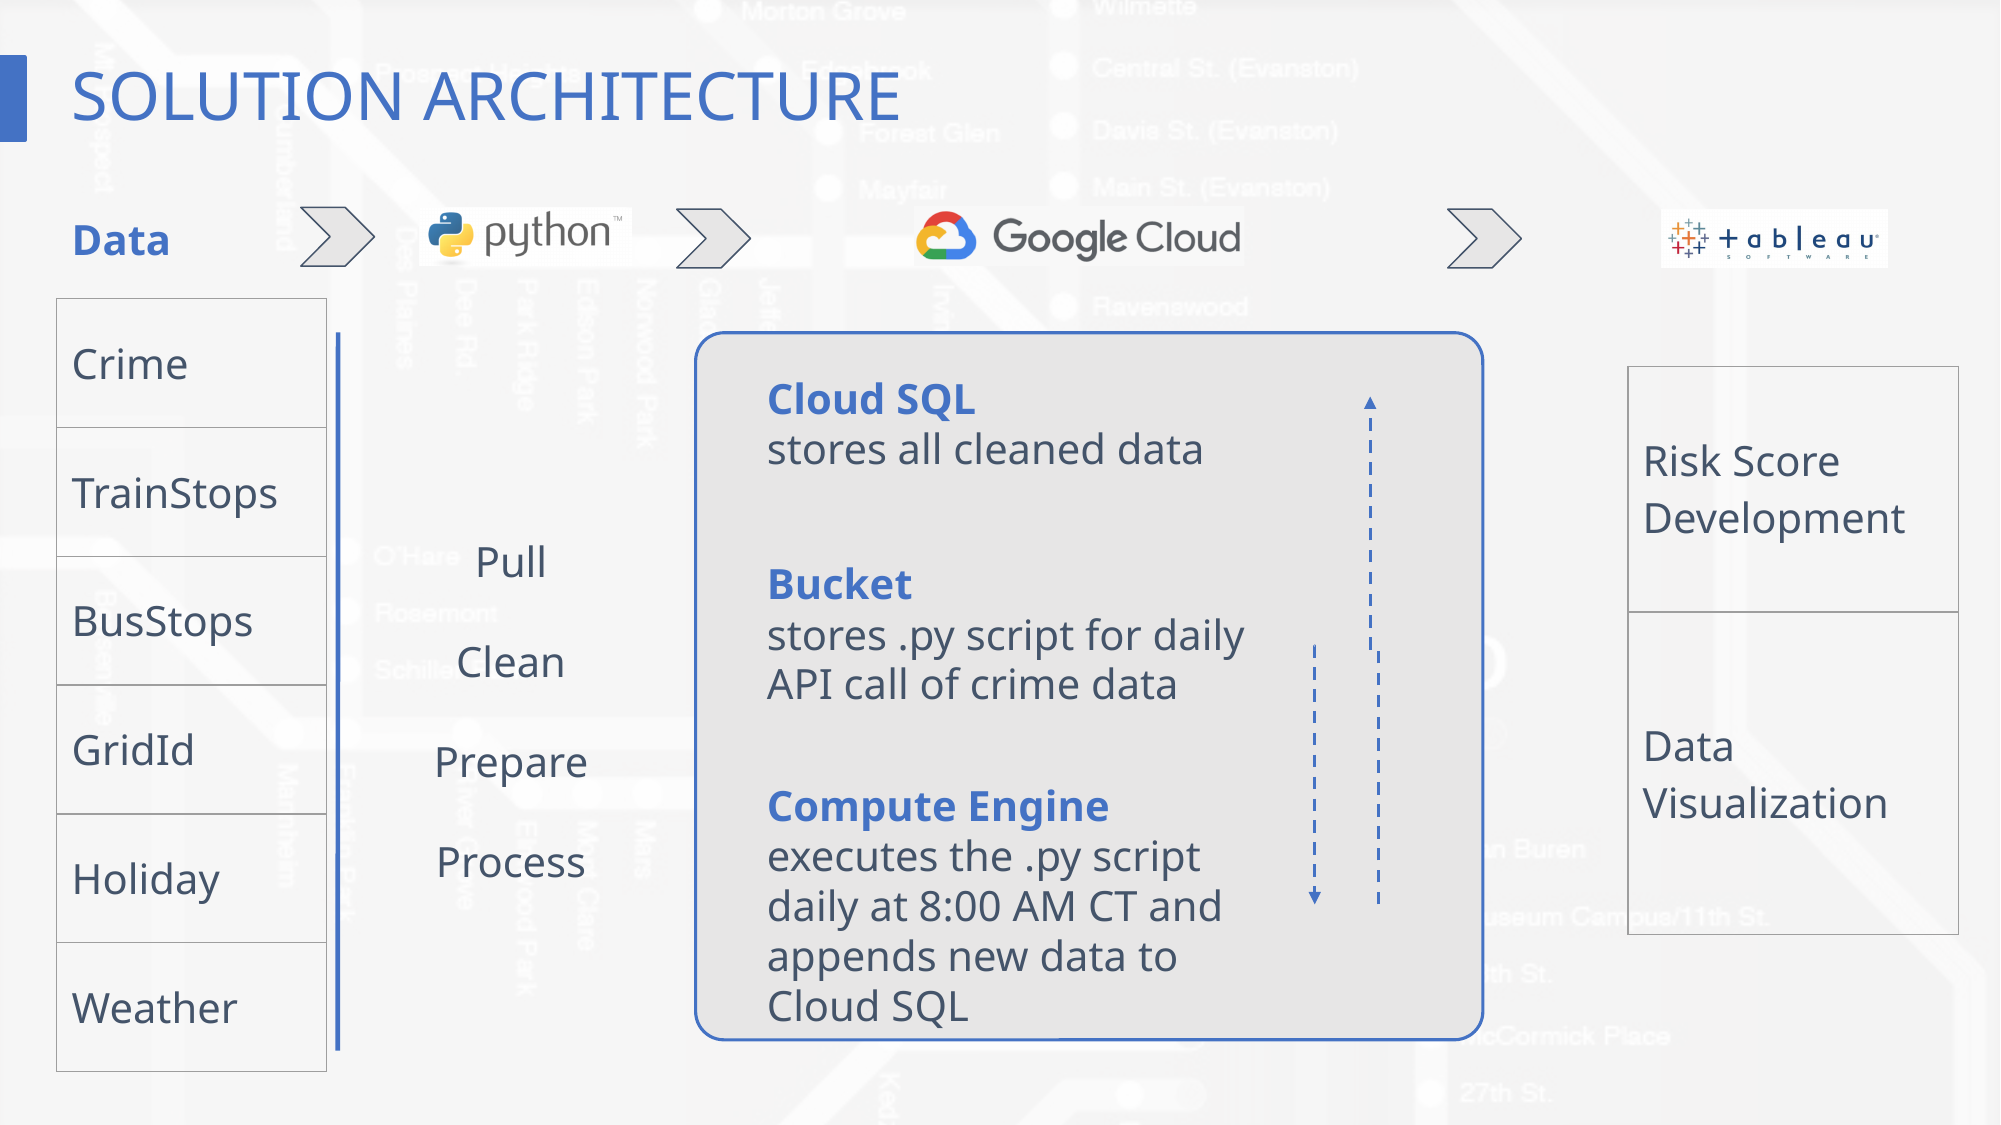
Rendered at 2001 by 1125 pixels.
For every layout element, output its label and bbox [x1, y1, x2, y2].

text_box [1369, 396, 1379, 905]
picture [0, 0, 2000, 1125]
